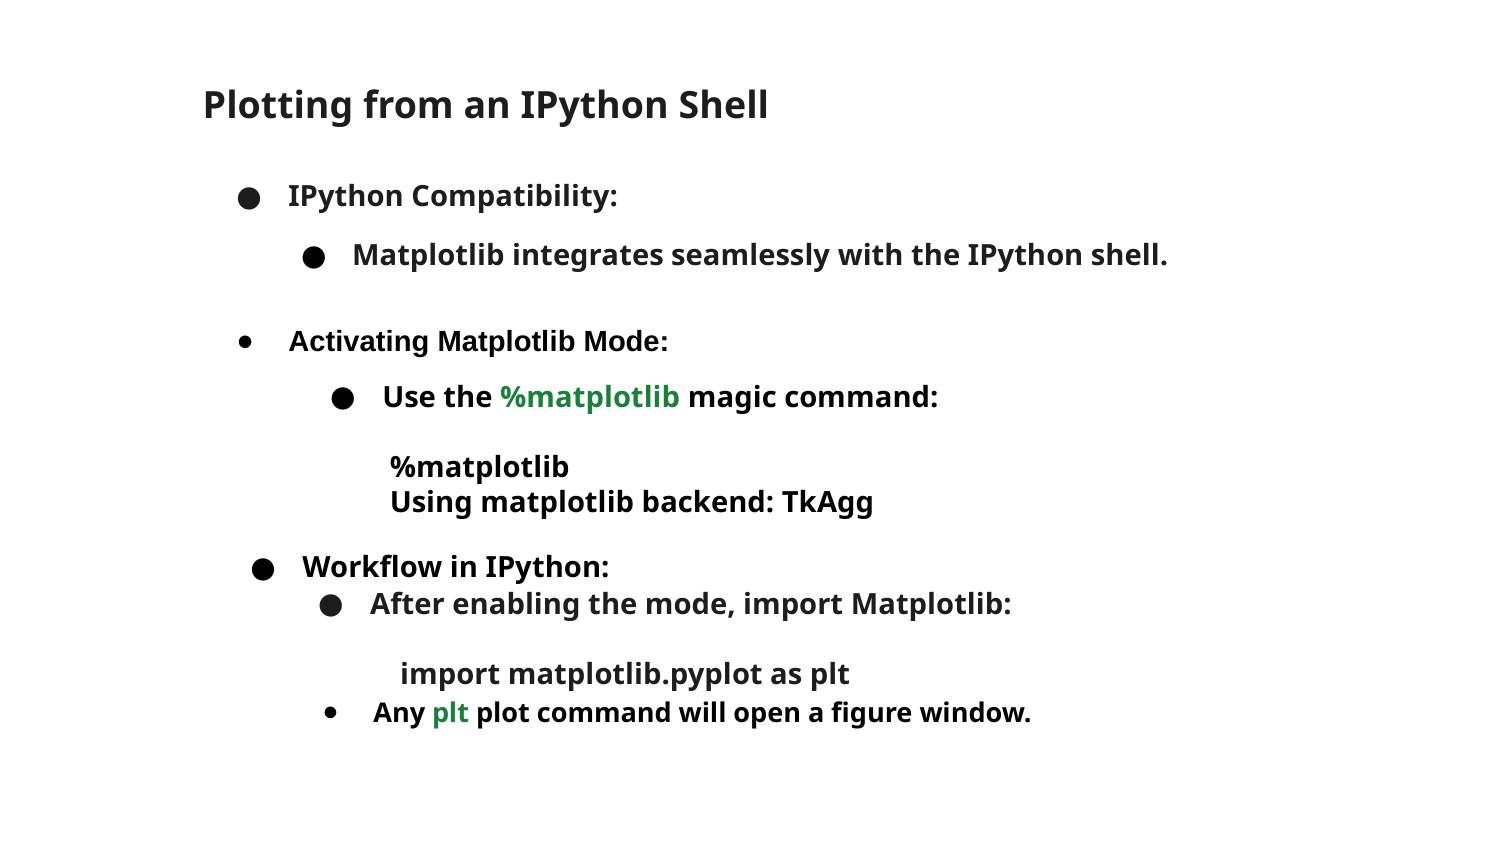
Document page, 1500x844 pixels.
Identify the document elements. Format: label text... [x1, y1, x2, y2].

text_box Workflow in IPython: [212, 528, 1233, 599]
text_box Use the %matplotlib magic command: %matplotlib Using matplotlib backend: TkAgg [292, 363, 1313, 533]
text_box Matplotlib integrates seamlessly with the IPython shell. [262, 216, 1283, 287]
text_box Activating Matplotlib Mode: [198, 302, 1219, 373]
text_box IPython Compatibility: [198, 162, 1219, 228]
text_box Plotting from an IPython Shell [187, 66, 1208, 142]
text_box After enabling the mode, import Matplotlib: import matplotlib.pyplot as plt [280, 570, 1301, 776]
text_box Any plt plot command will open a figure window. [283, 679, 1233, 743]
